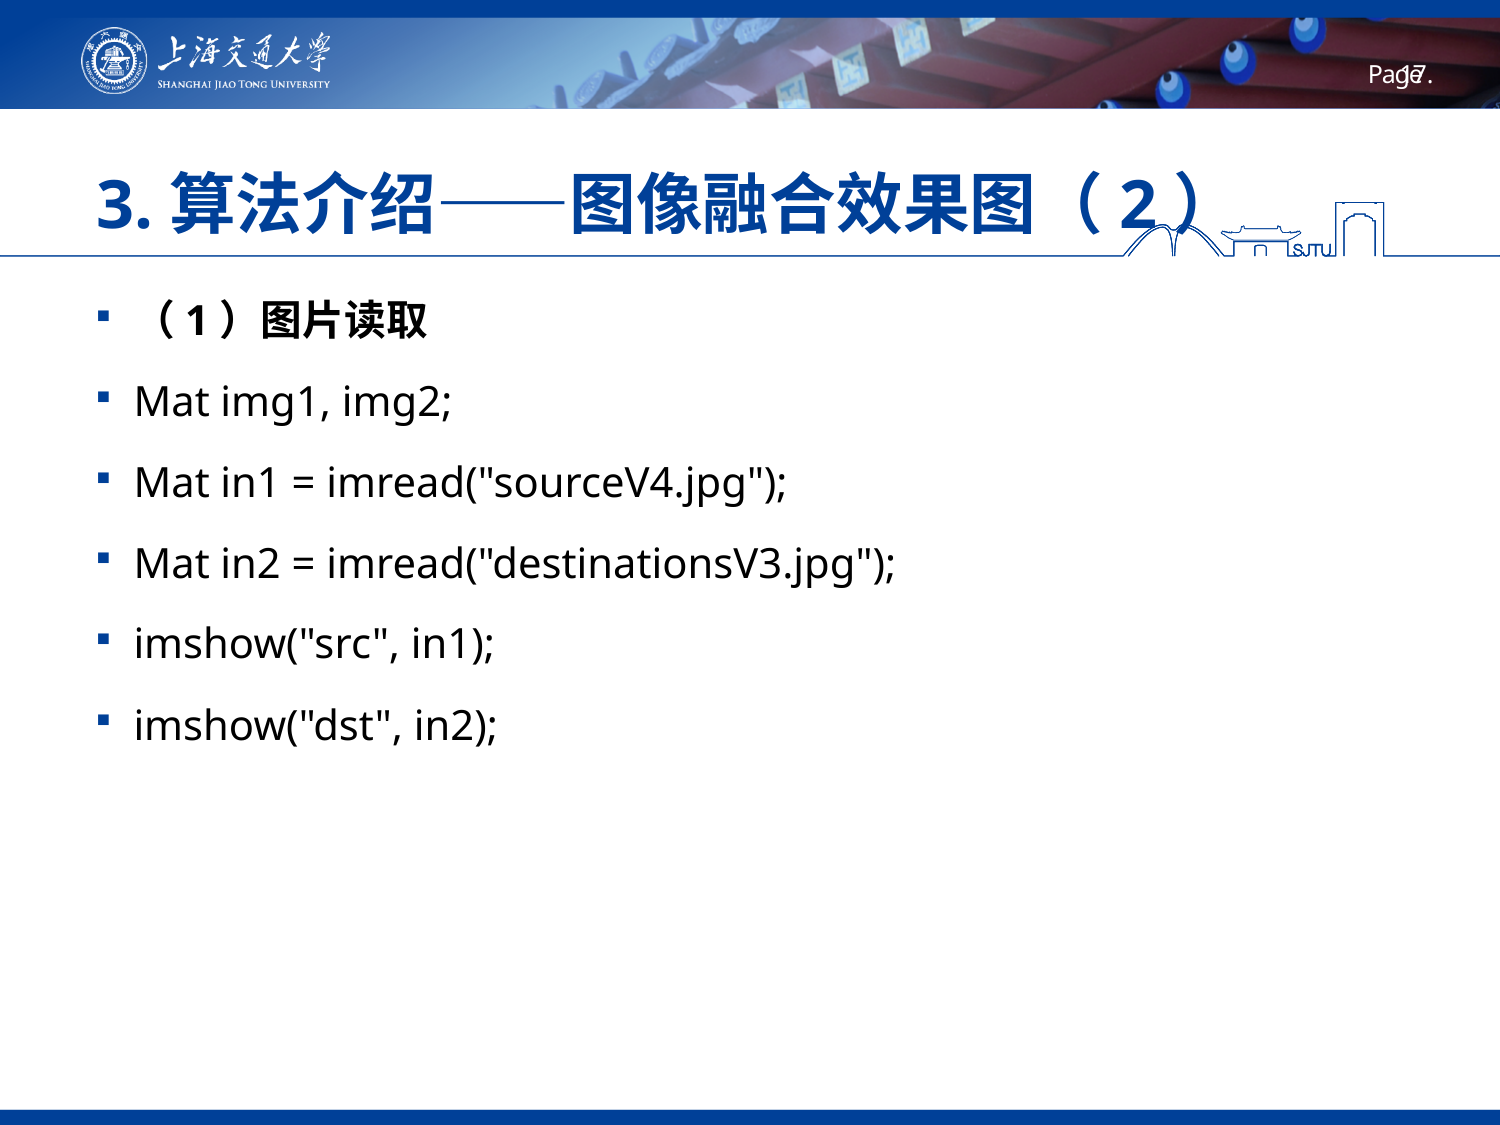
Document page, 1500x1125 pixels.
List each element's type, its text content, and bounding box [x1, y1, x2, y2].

list （1）图片读取 Mat img1, img2; Mat in1 = imread("sourceV4.jpg"); Mat in2 = imread("destinationsV3.jpg"); imshow("src", in1); imshow("dst", in2); [81, 276, 1455, 1084]
picture [0, 18, 1500, 109]
title 3.算法介绍——图像融合效果图（2） [81, 160, 1455, 255]
